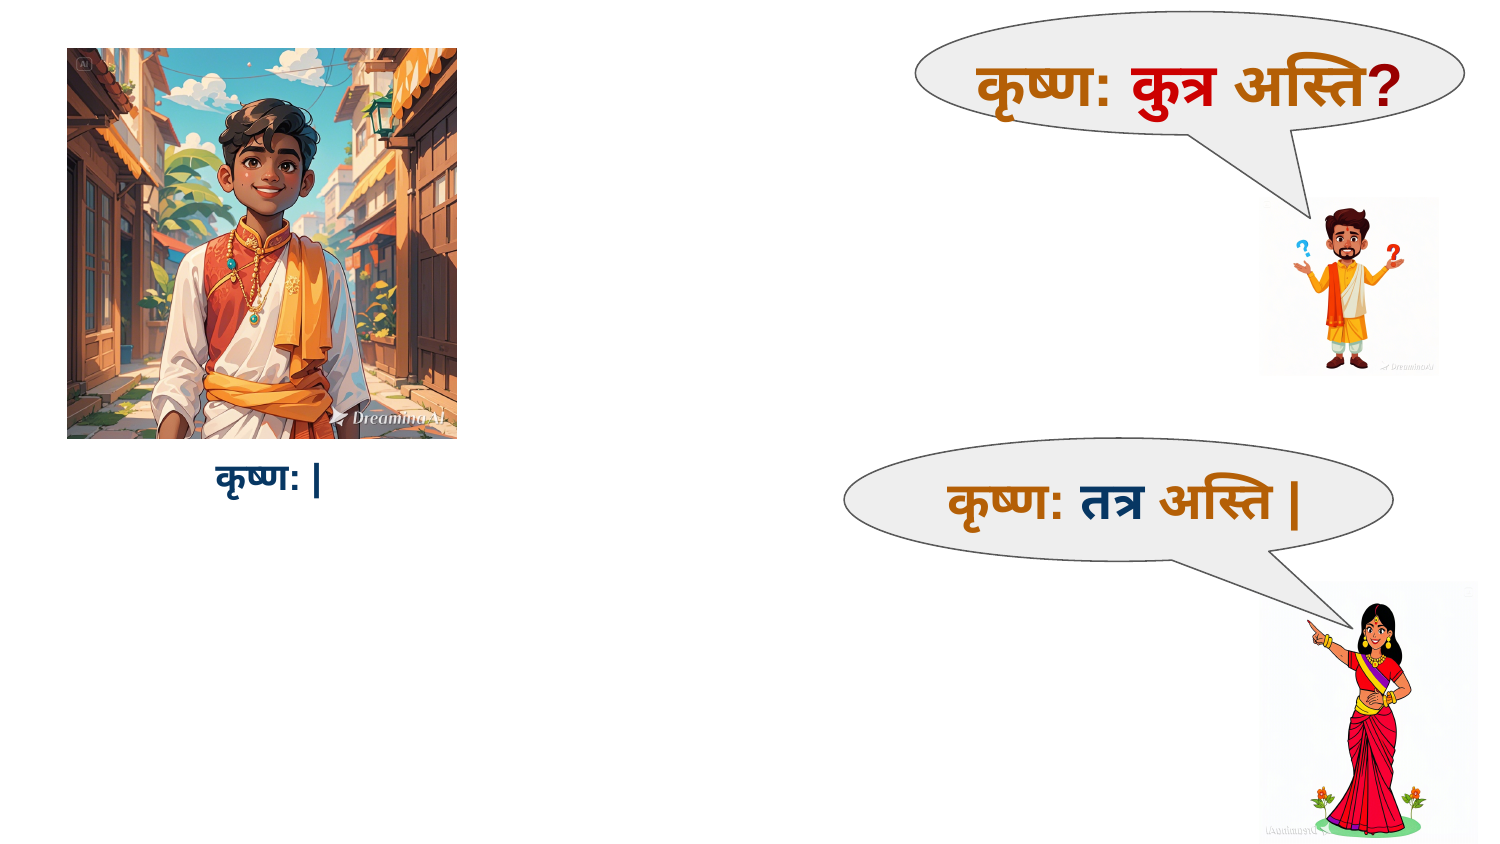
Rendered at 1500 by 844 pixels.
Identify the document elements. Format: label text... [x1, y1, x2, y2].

text_box कृष्ण: कुत्र अस्ति? [915, 31, 1465, 134]
text_box [844, 457, 919, 542]
picture [1259, 581, 1479, 844]
text_box कृष्ण: तत्र अस्ति | [919, 452, 1345, 546]
text_box [1144, 134, 1306, 195]
text_box [989, 11, 1391, 31]
text_box [944, 438, 1293, 452]
picture [67, 48, 458, 439]
text_box [1345, 464, 1394, 535]
picture [1259, 196, 1439, 376]
text_box [937, 546, 1300, 592]
text_box कृष्ण: | [195, 448, 342, 513]
